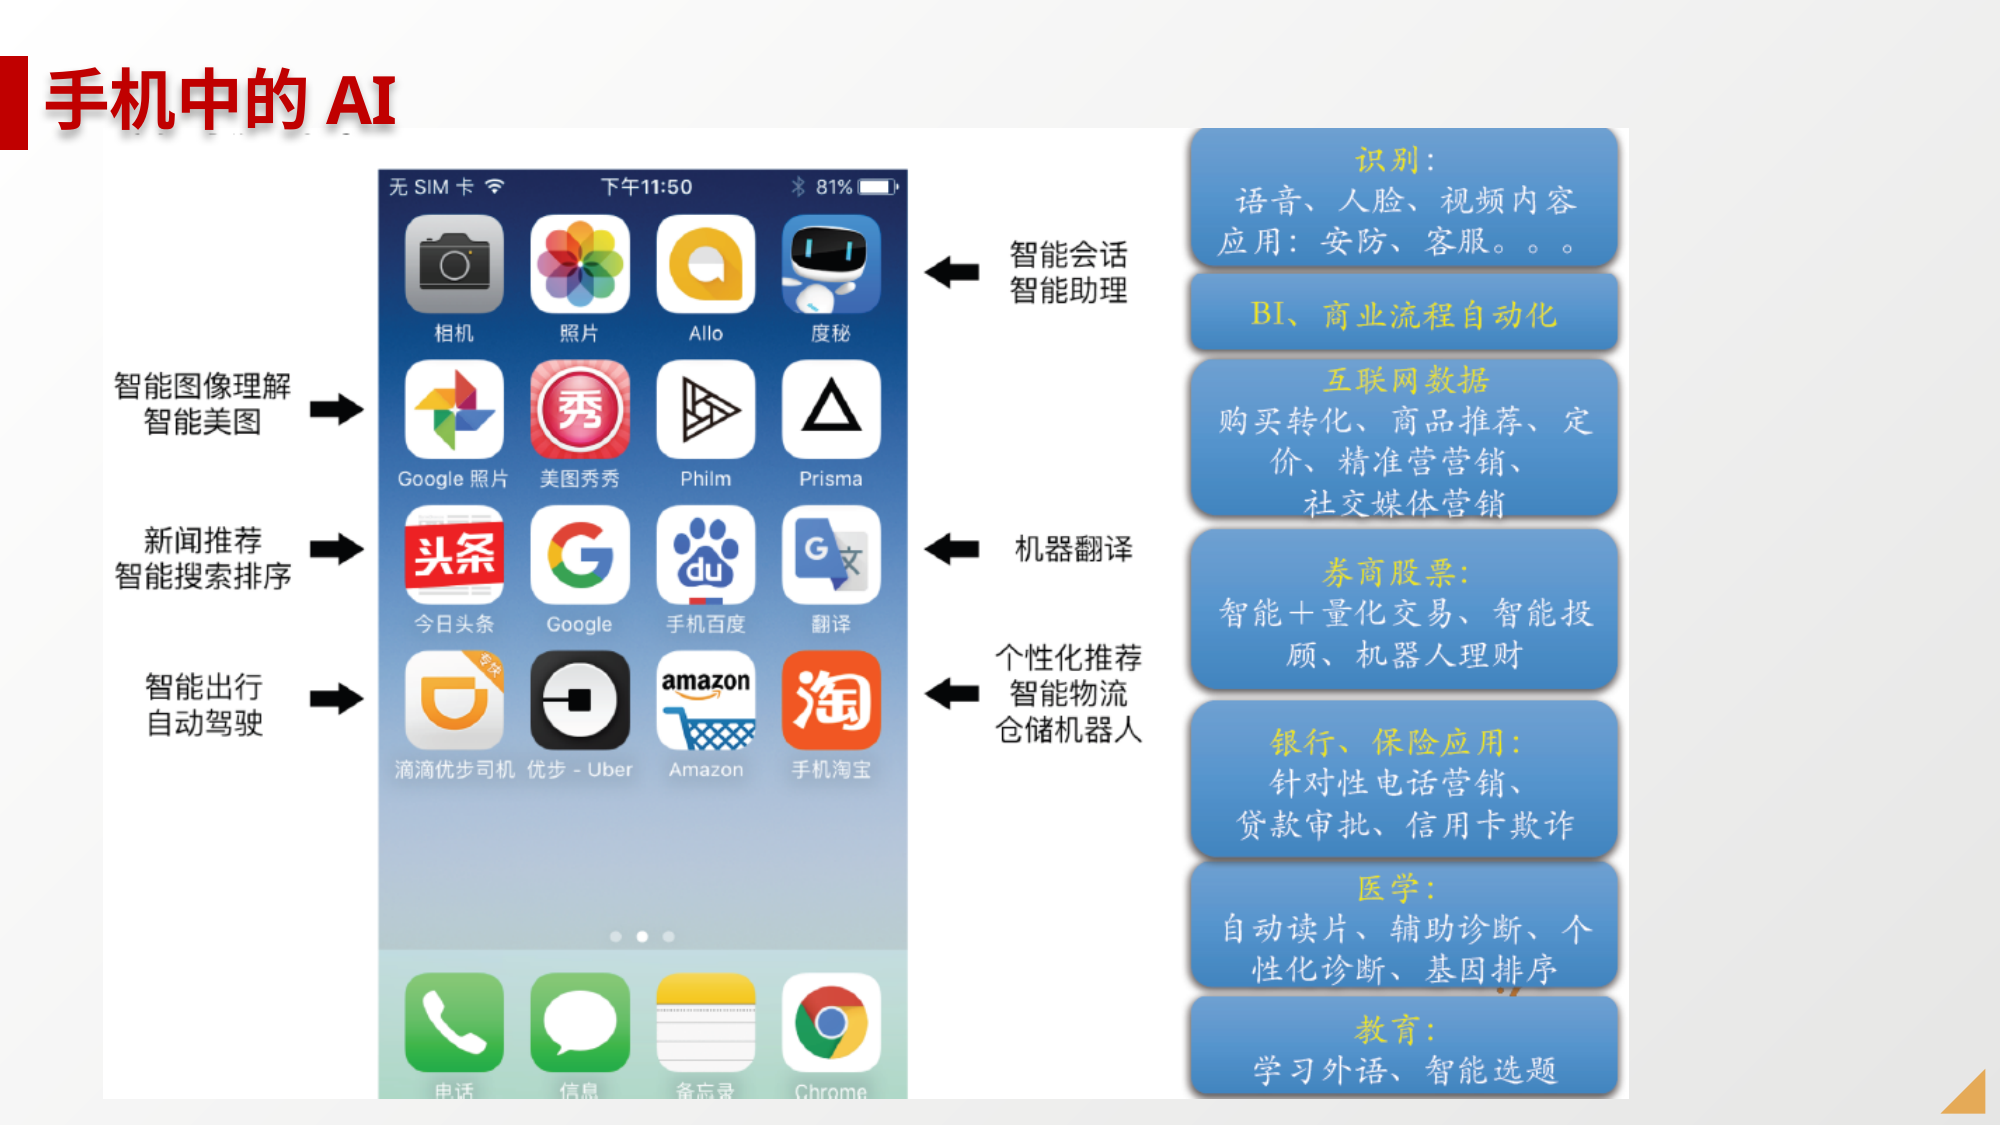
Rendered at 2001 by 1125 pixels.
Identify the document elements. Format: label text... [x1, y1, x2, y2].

picture [103, 128, 1629, 1099]
title 手机中的AI [28, 56, 1829, 150]
text_box [1940, 1068, 1986, 1114]
